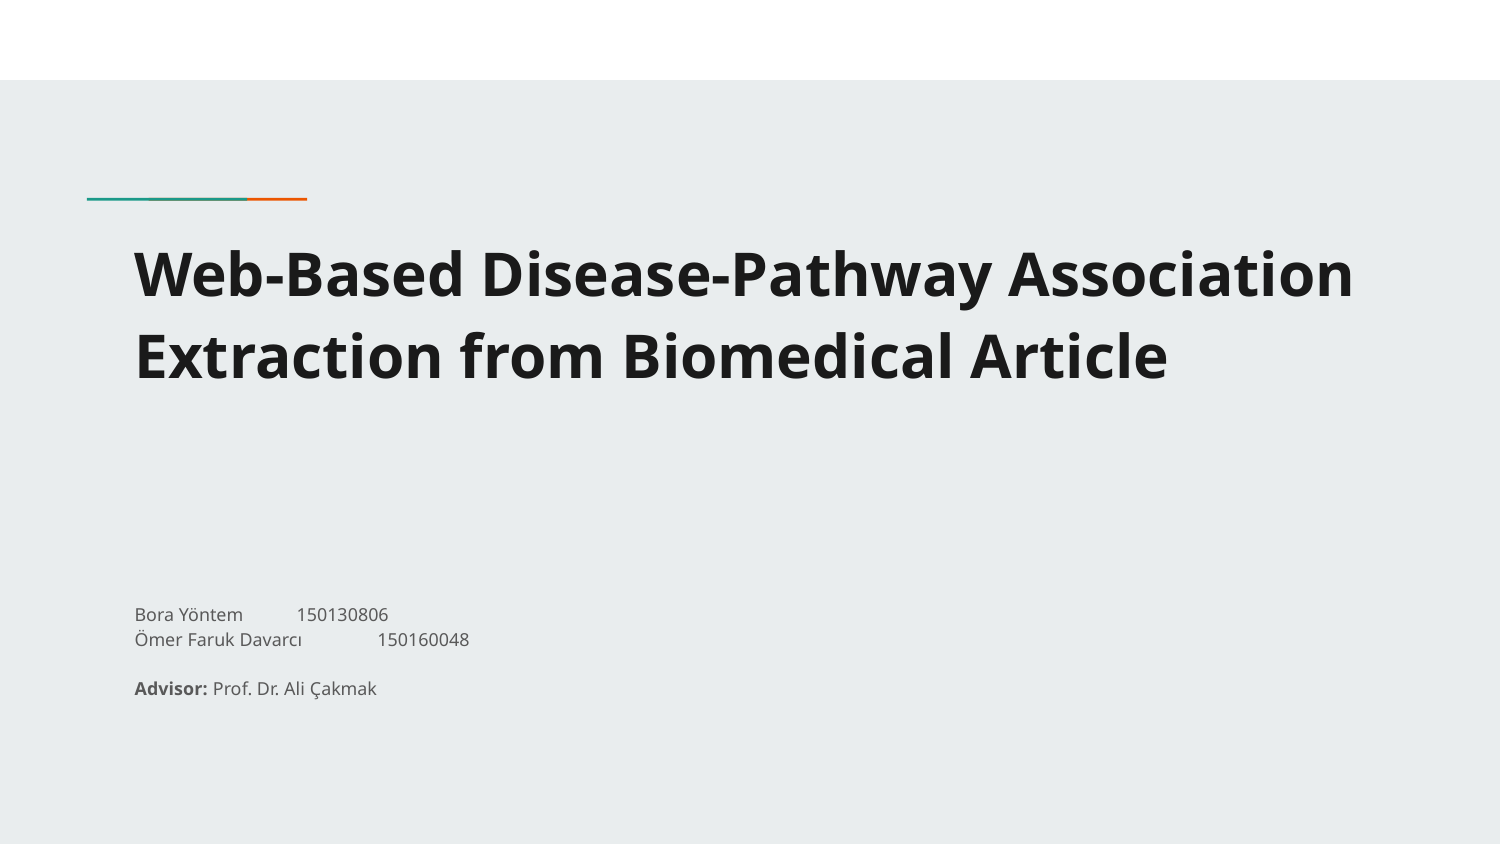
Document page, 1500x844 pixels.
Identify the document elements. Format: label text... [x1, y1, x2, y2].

subtitle Bora Yöntem 150130806 Ömer Faruk Davarcı 150160048 Advisor: Prof. Dr. Ali Çakmak [119, 587, 1381, 716]
title Web-Based Disease-Pathway Association Extraction from Biomedical Article [119, 216, 1381, 490]
